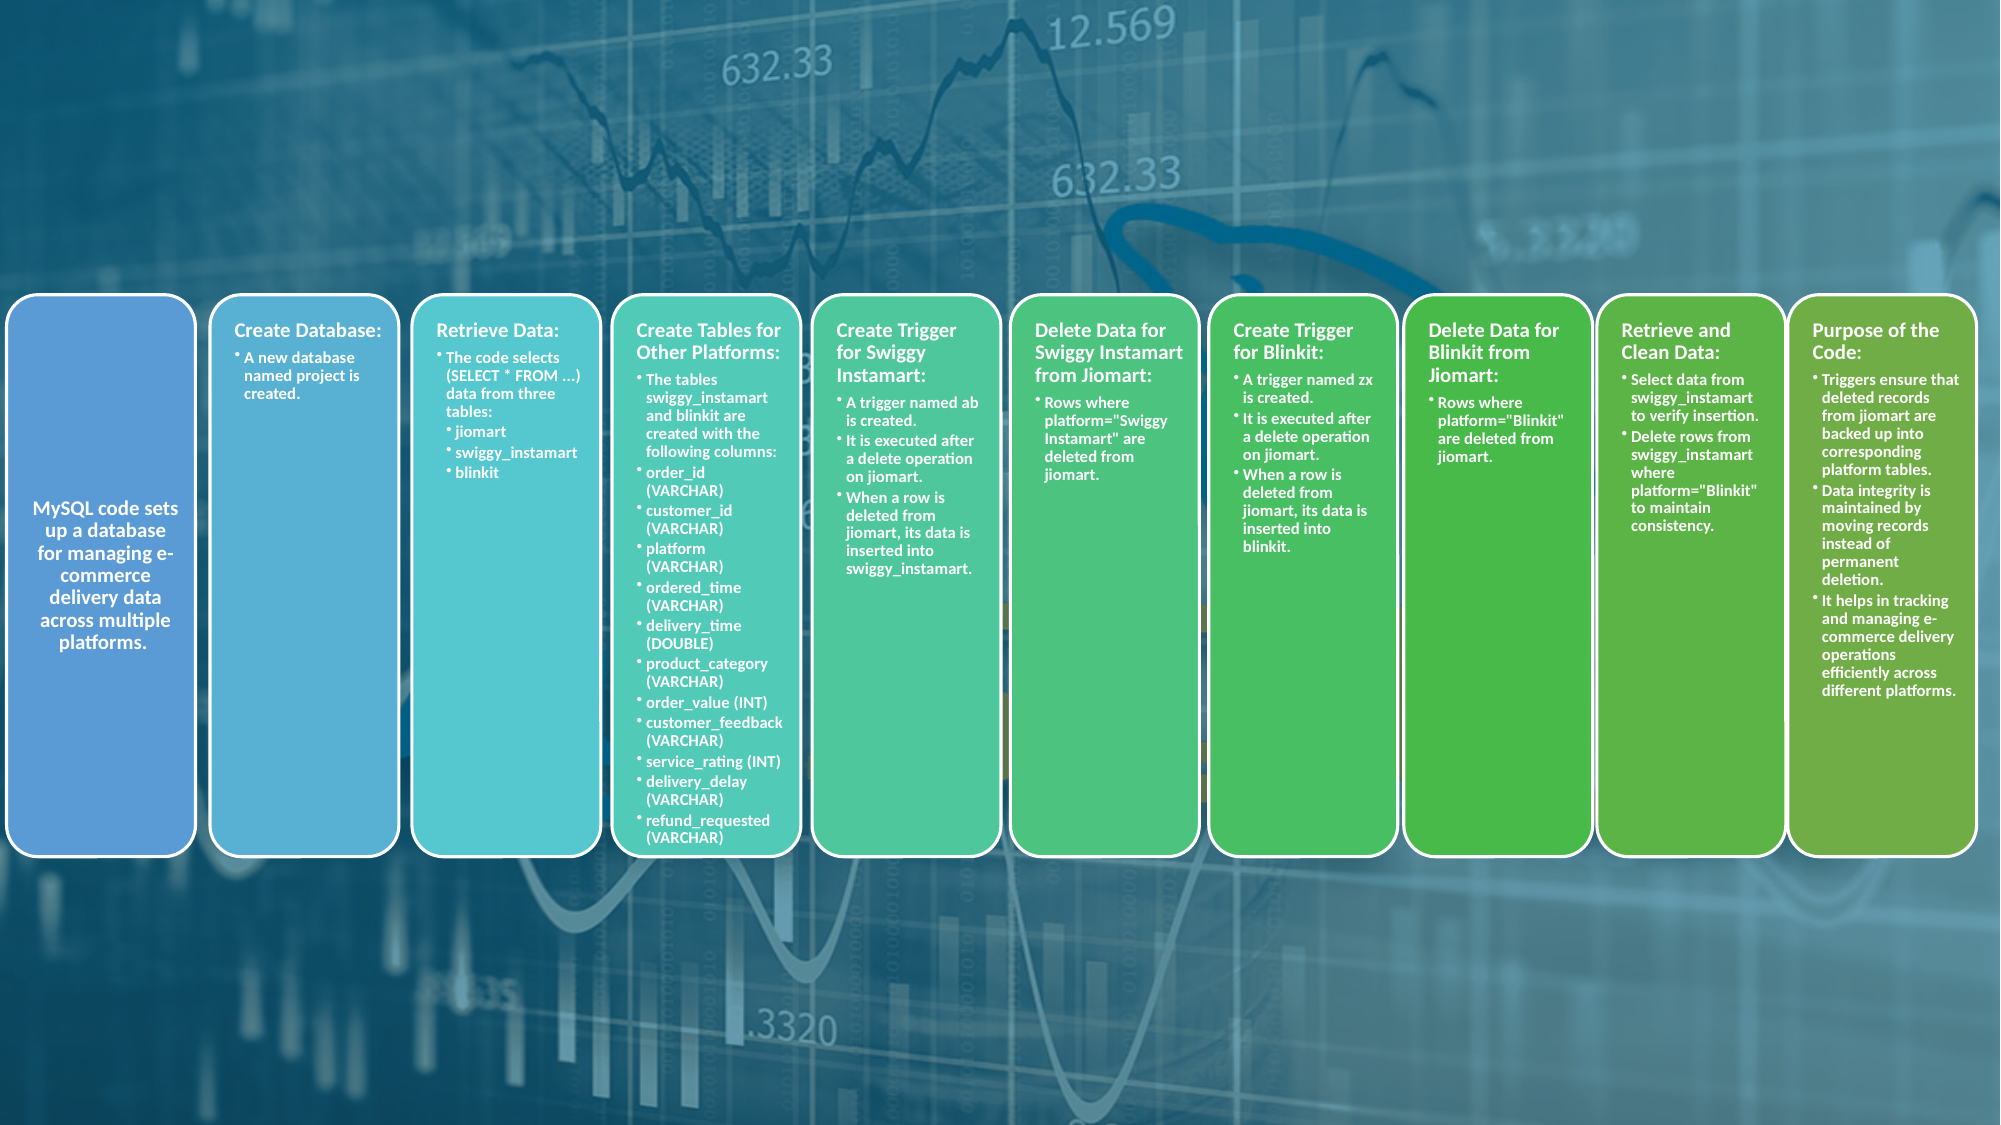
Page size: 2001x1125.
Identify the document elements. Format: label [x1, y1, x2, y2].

text_box [0, 0, 1977, 1125]
text_box [1977, 0, 2000, 1125]
